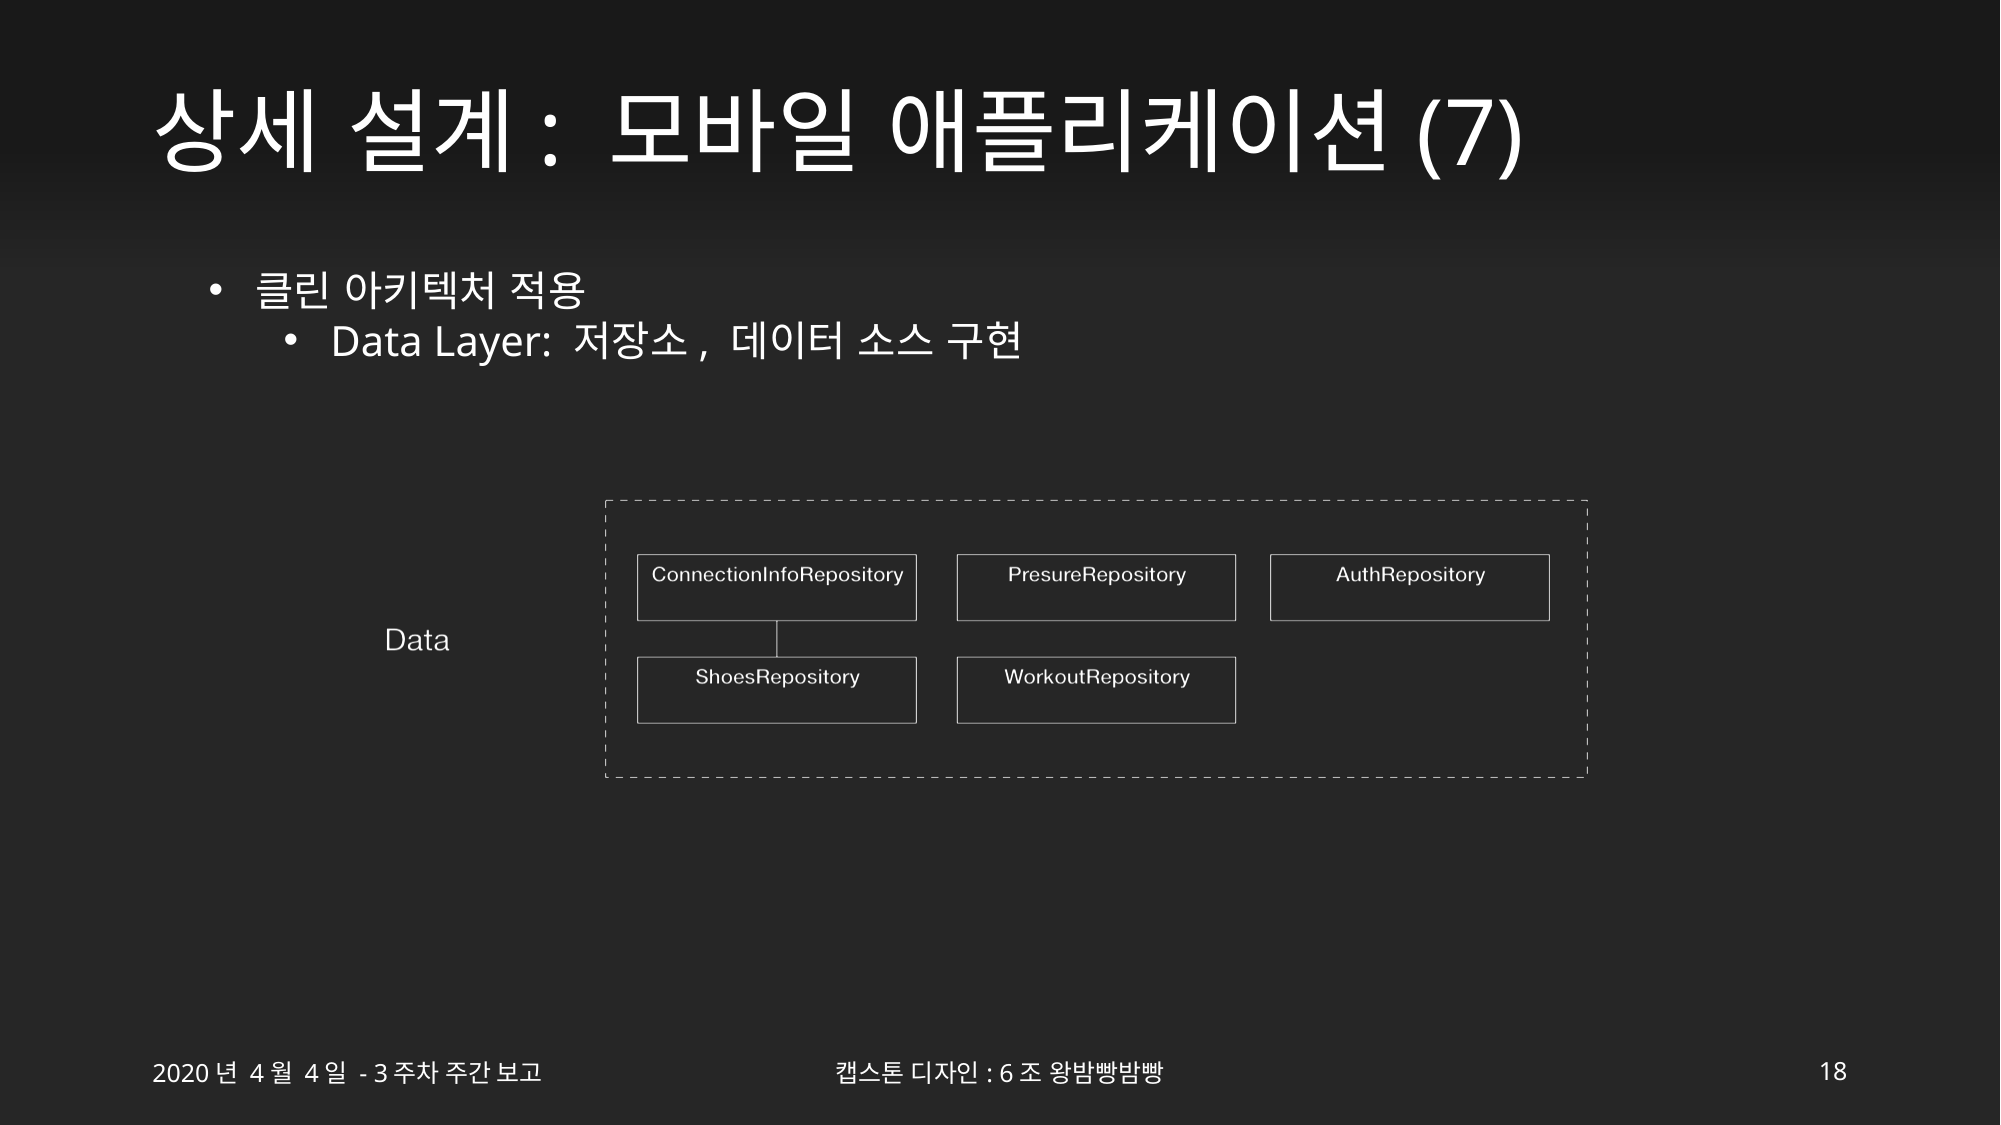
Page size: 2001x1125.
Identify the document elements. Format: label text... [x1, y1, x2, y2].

picture [330, 481, 1608, 800]
text_box 클린 아키텍처 적용 Data Layer: 저장소, 데이터 소스 구현 [193, 257, 1745, 373]
footer 캡스톤 디자인: 6조 왕밤빵밤빵 [662, 1042, 1338, 1103]
slide_number 18 [1412, 1042, 1863, 1103]
slide_number 2020년 4월 4일 - 3주차 주간 보고 [137, 1042, 588, 1103]
title 상세 설계: 모바일 애플리케이션(7) [137, 41, 1863, 231]
